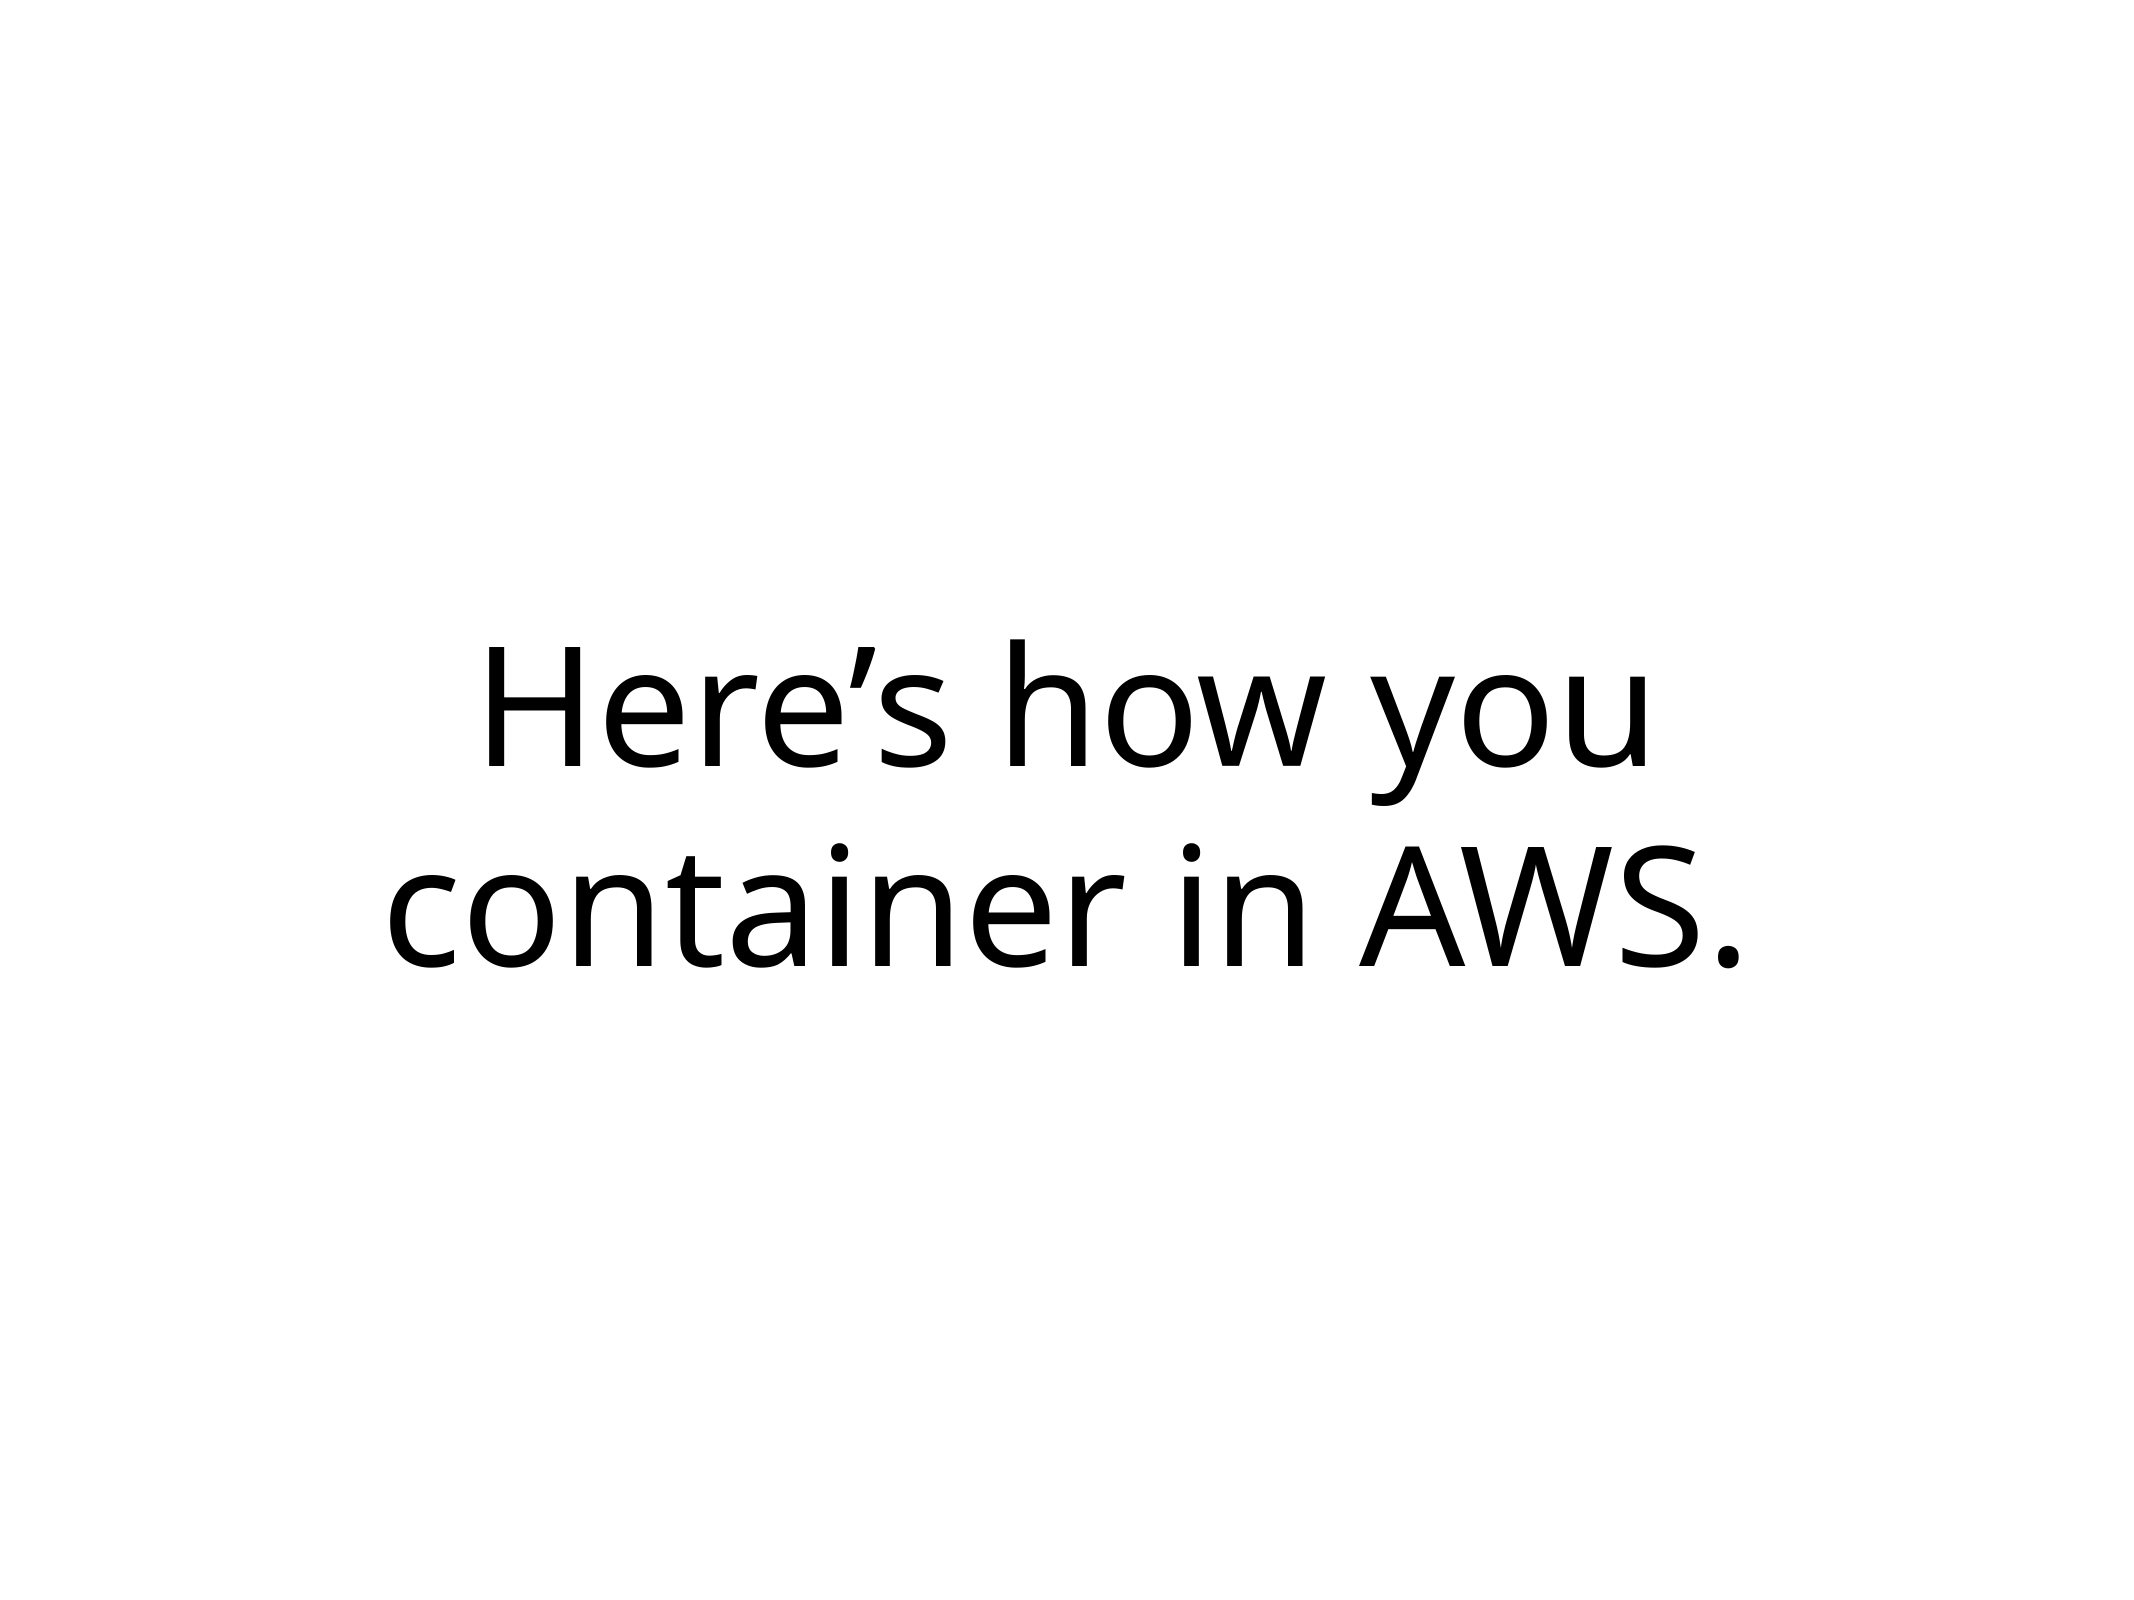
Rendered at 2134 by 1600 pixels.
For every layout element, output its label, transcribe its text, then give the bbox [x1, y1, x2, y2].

title Here’s how you container in AWS. [207, 528, 1926, 1072]
